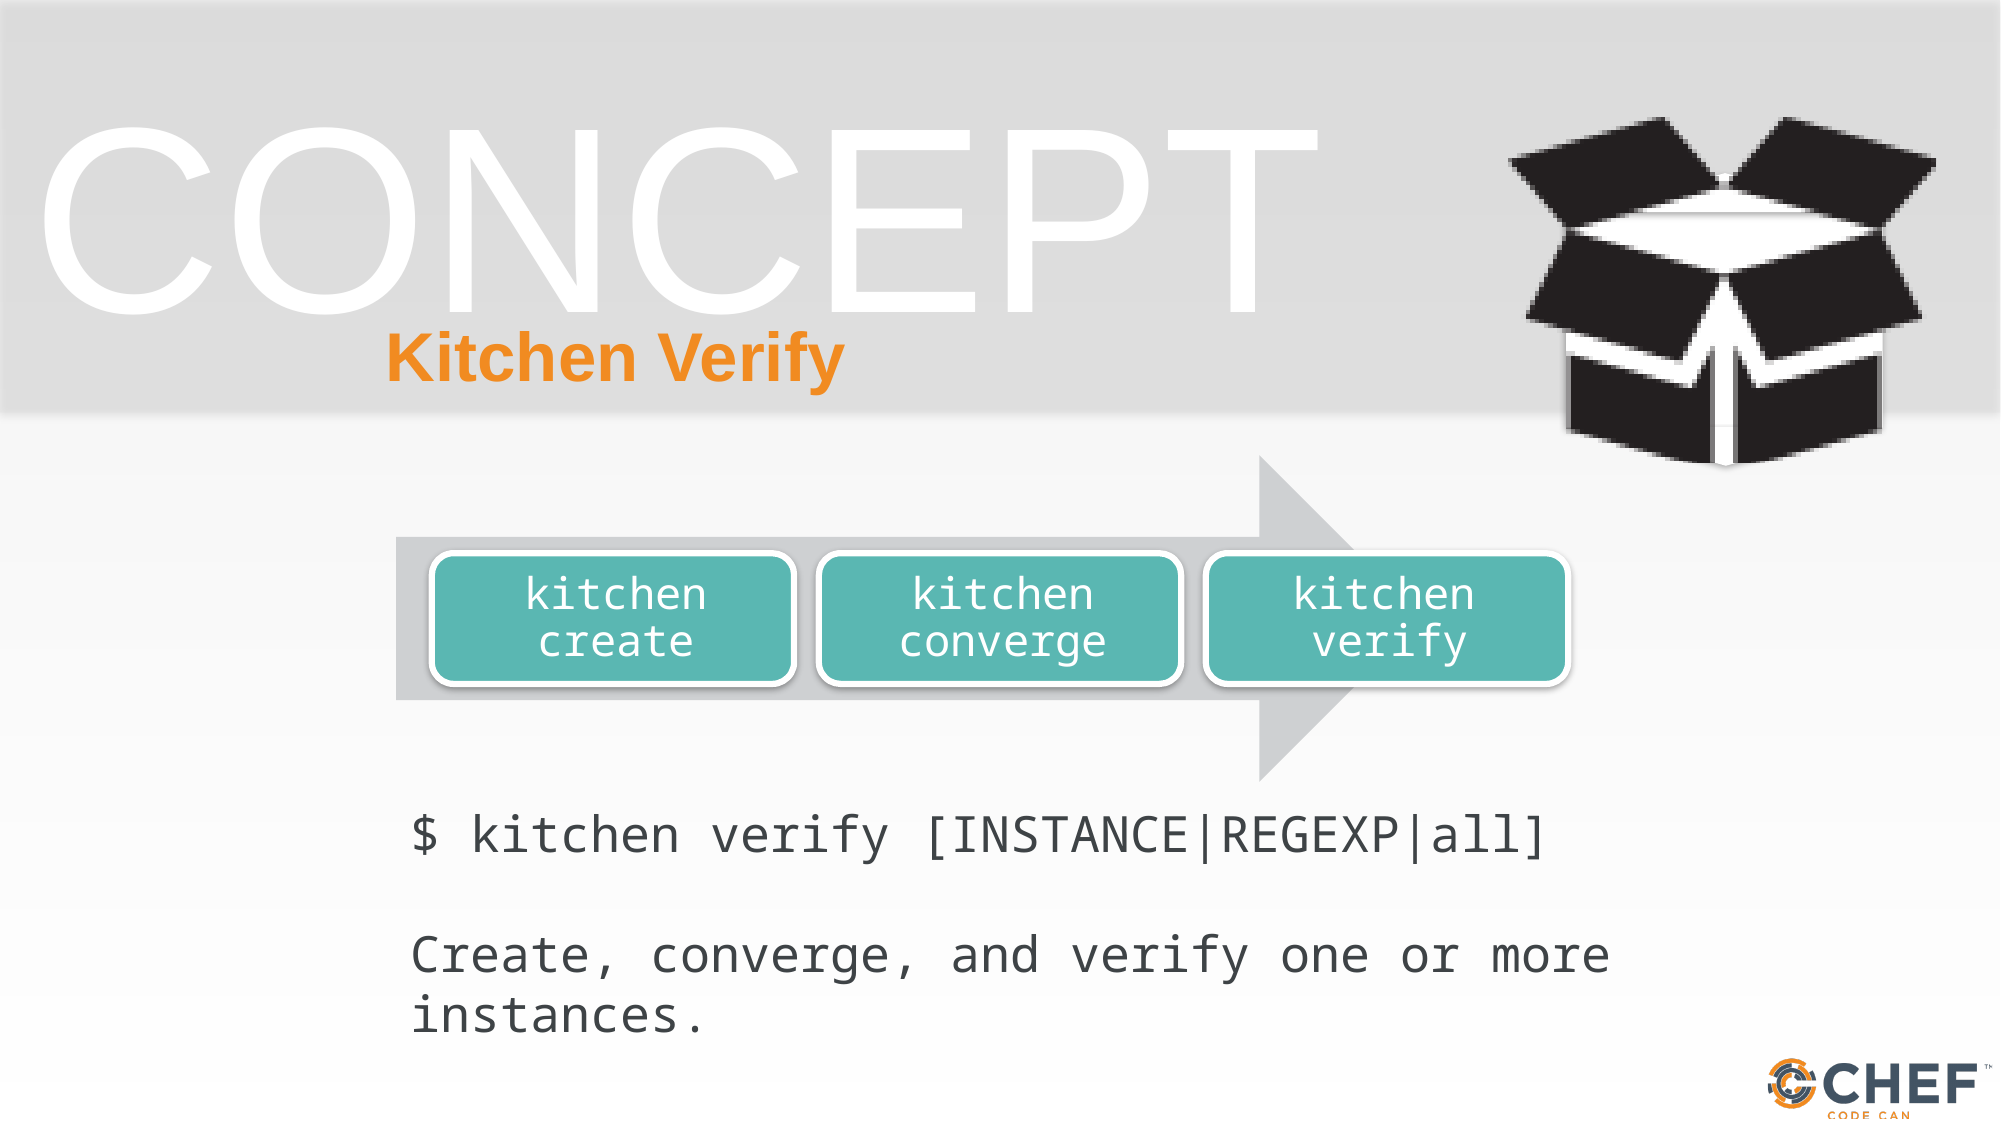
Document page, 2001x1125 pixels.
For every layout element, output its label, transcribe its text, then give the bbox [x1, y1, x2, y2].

text_box $ kitchen verify [INSTANCE|REGEXP|all] Create, converge, and verify one or more instances. [395, 790, 1604, 1069]
title Kitchen Verify [370, 307, 1721, 412]
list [395, 454, 1604, 783]
